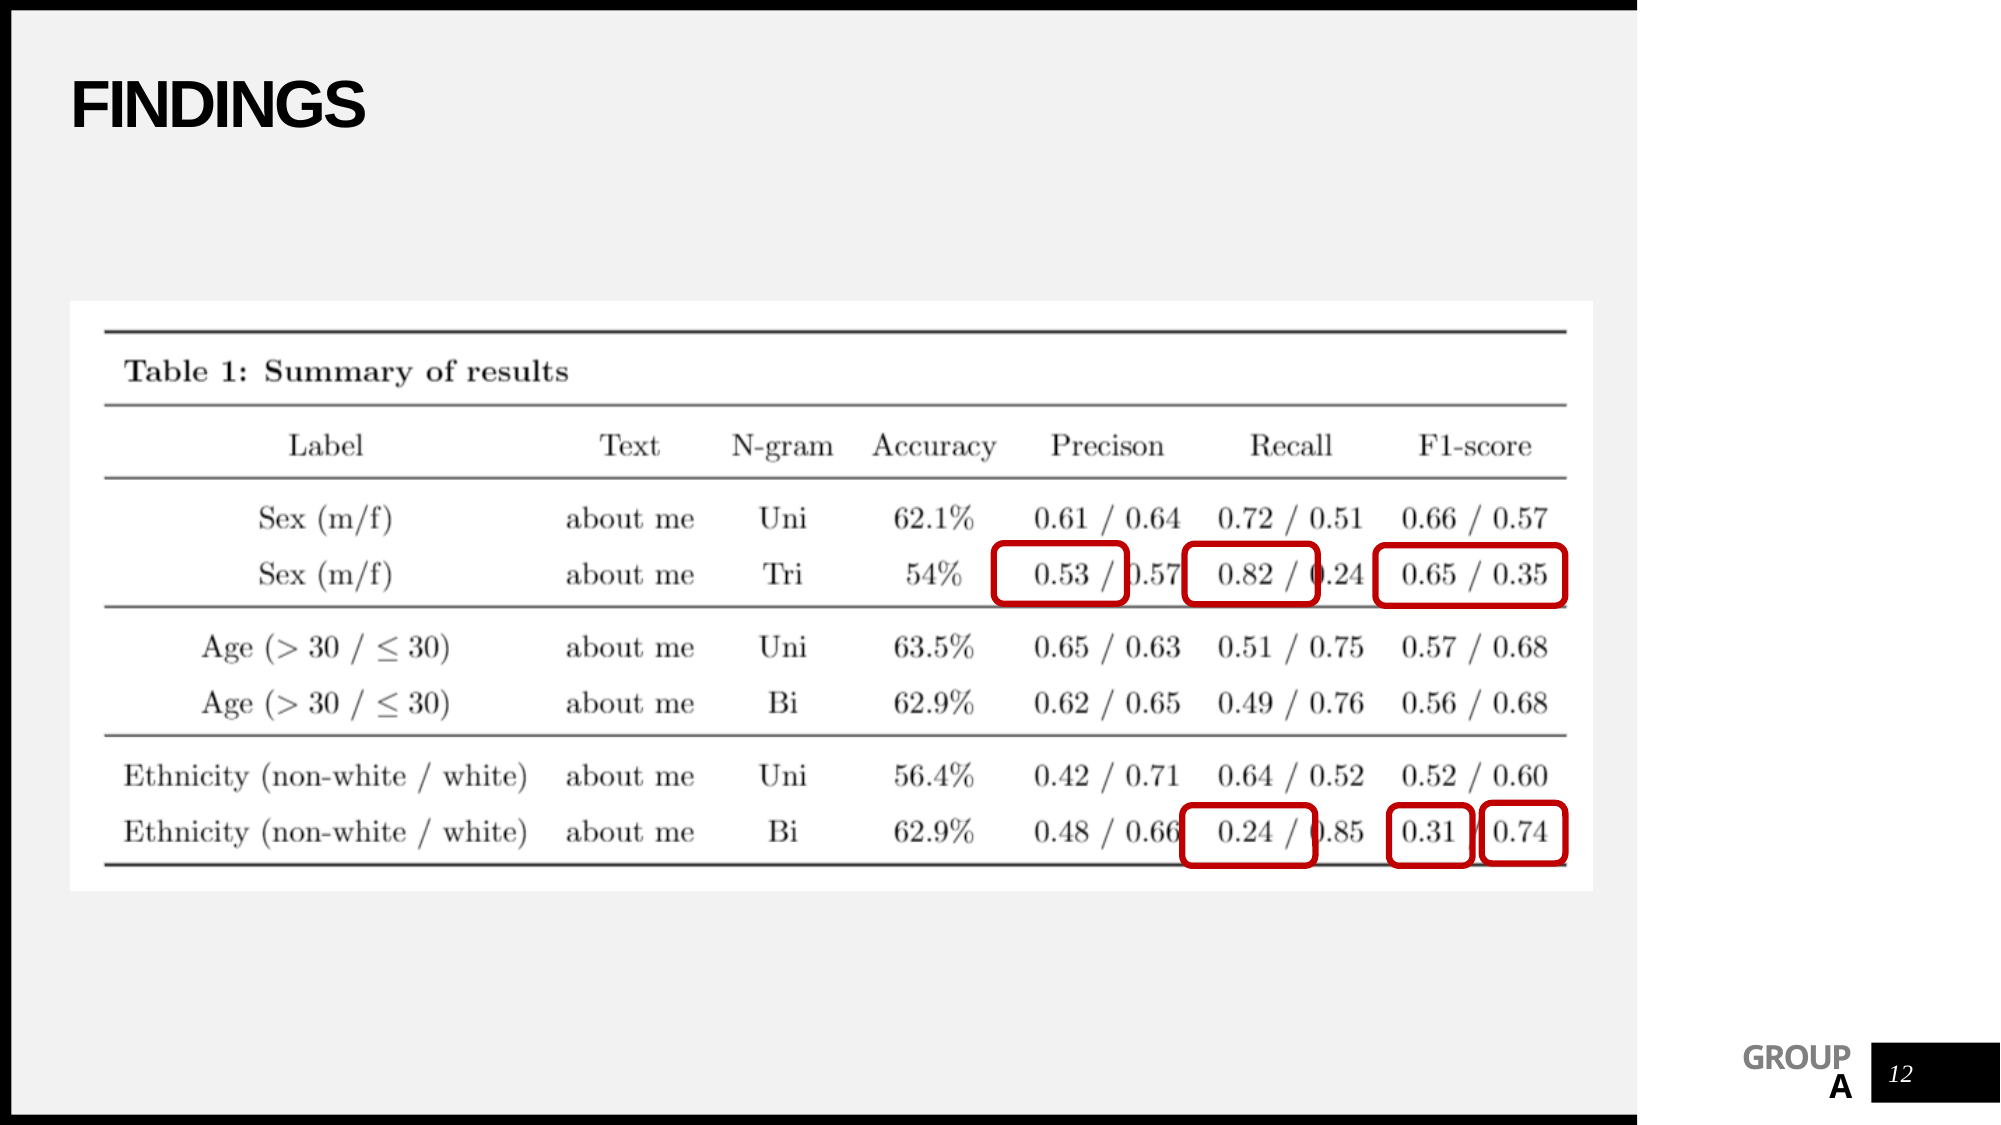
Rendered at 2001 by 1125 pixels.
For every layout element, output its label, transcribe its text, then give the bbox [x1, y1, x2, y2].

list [70, 301, 1593, 891]
slide_number 12 [1877, 1050, 1924, 1096]
title FINDINGS [70, 70, 1569, 142]
